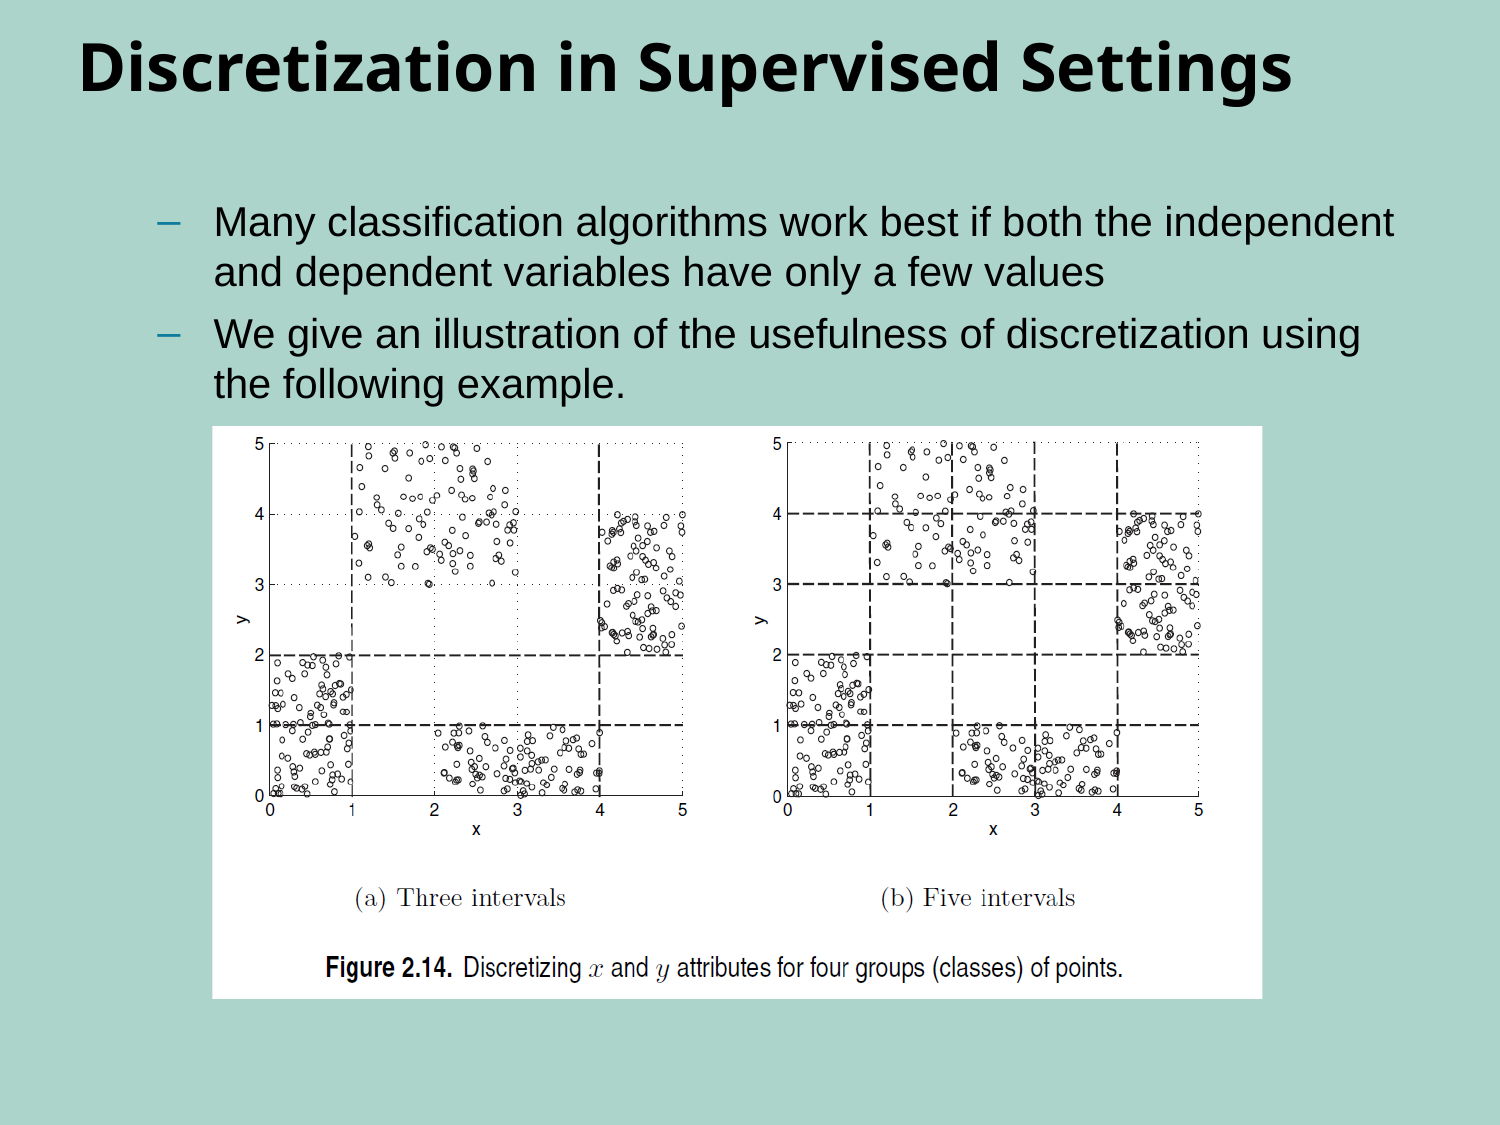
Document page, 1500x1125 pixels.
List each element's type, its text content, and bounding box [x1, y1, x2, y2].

picture [212, 426, 1263, 999]
title Discretization in Supervised Settings [62, 24, 1421, 113]
list Many classification algorithms work best if both the independent and dependent variables have only a few values We give an illustration of the usefulness of discretization using the following example. [67, 187, 1432, 413]
